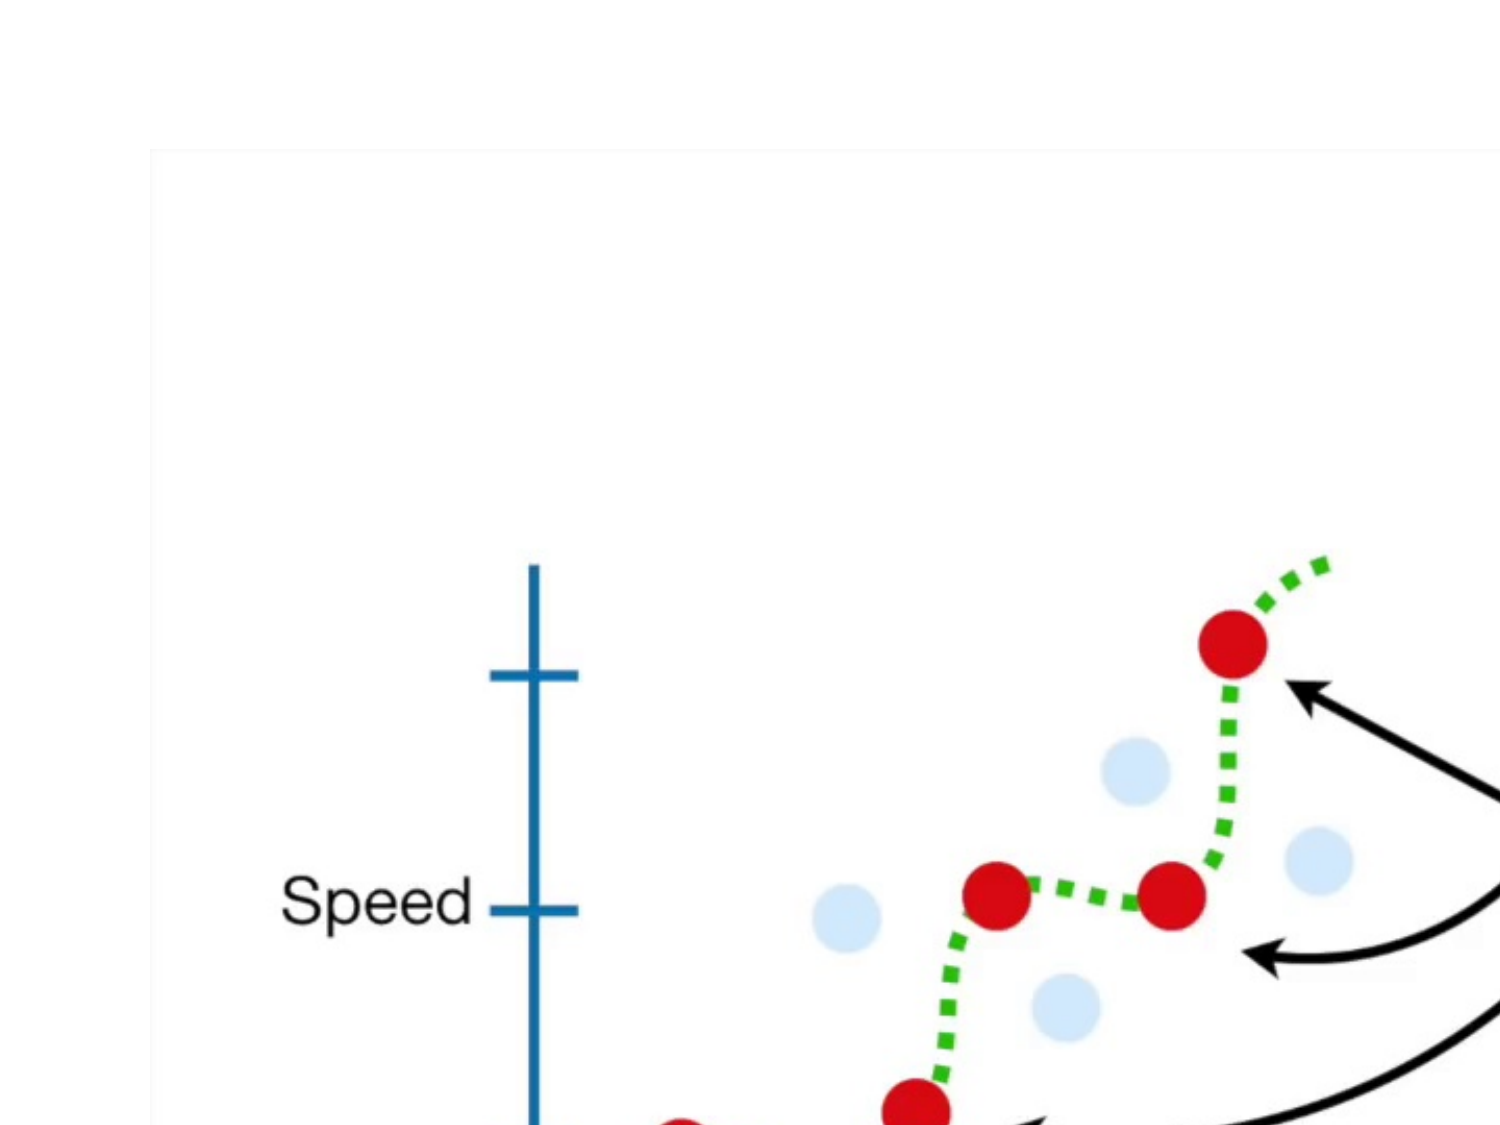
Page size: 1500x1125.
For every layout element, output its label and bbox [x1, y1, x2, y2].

picture [149, 149, 1500, 1125]
